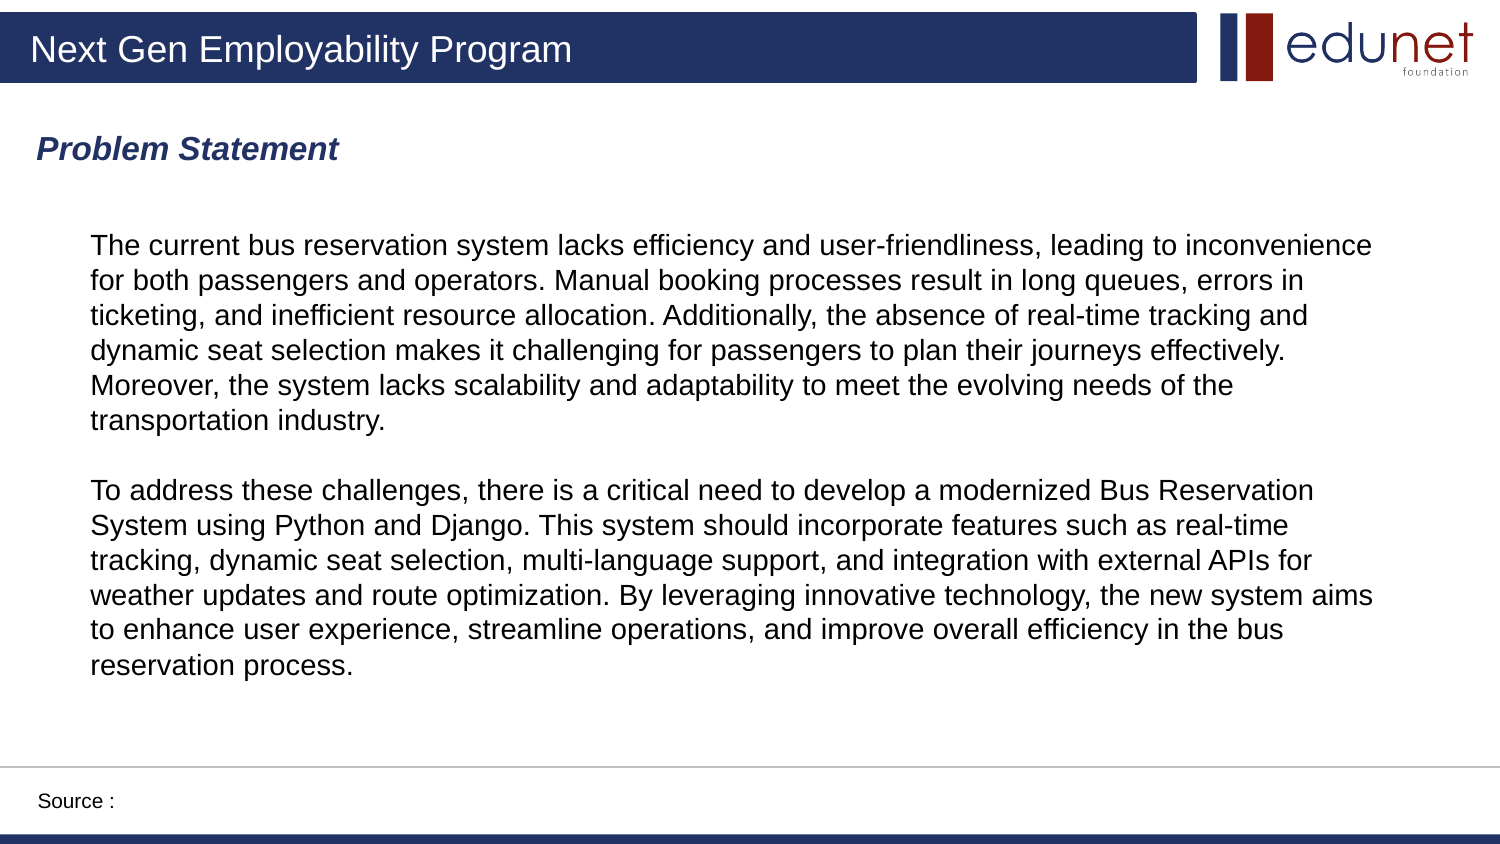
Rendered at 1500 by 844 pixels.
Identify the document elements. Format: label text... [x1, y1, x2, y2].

text_box Source : [22, 776, 139, 826]
text_box The current bus reservation system lacks efficiency and user-friendliness, leading to inconvenience for both passengers and operators. Manual booking processes result in long queues, errors in ticketing, and inefficient resource allocation. Additionally, the absence of real-time tracking and dynamic seat selection makes it challenging for passengers to plan their journeys effectively. Moreover, the system lacks scalability and adaptability to meet the evolving needs of the transportation industry. To address these challenges, there is a critical need to develop a modernized Bus Reservation System using Python and Django. This system should incorporate features such as real-time tracking, dynamic seat selection, multi-language support, and integration with external APIs for weather updates and route optimization. By leveraging innovative technology, the new system aims to enhance user experience, streamline operations, and improve overall efficiency in the bus reservation process. [75, 218, 1416, 723]
title Problem Statement [21, 111, 504, 165]
picture [1279, 14, 1482, 83]
